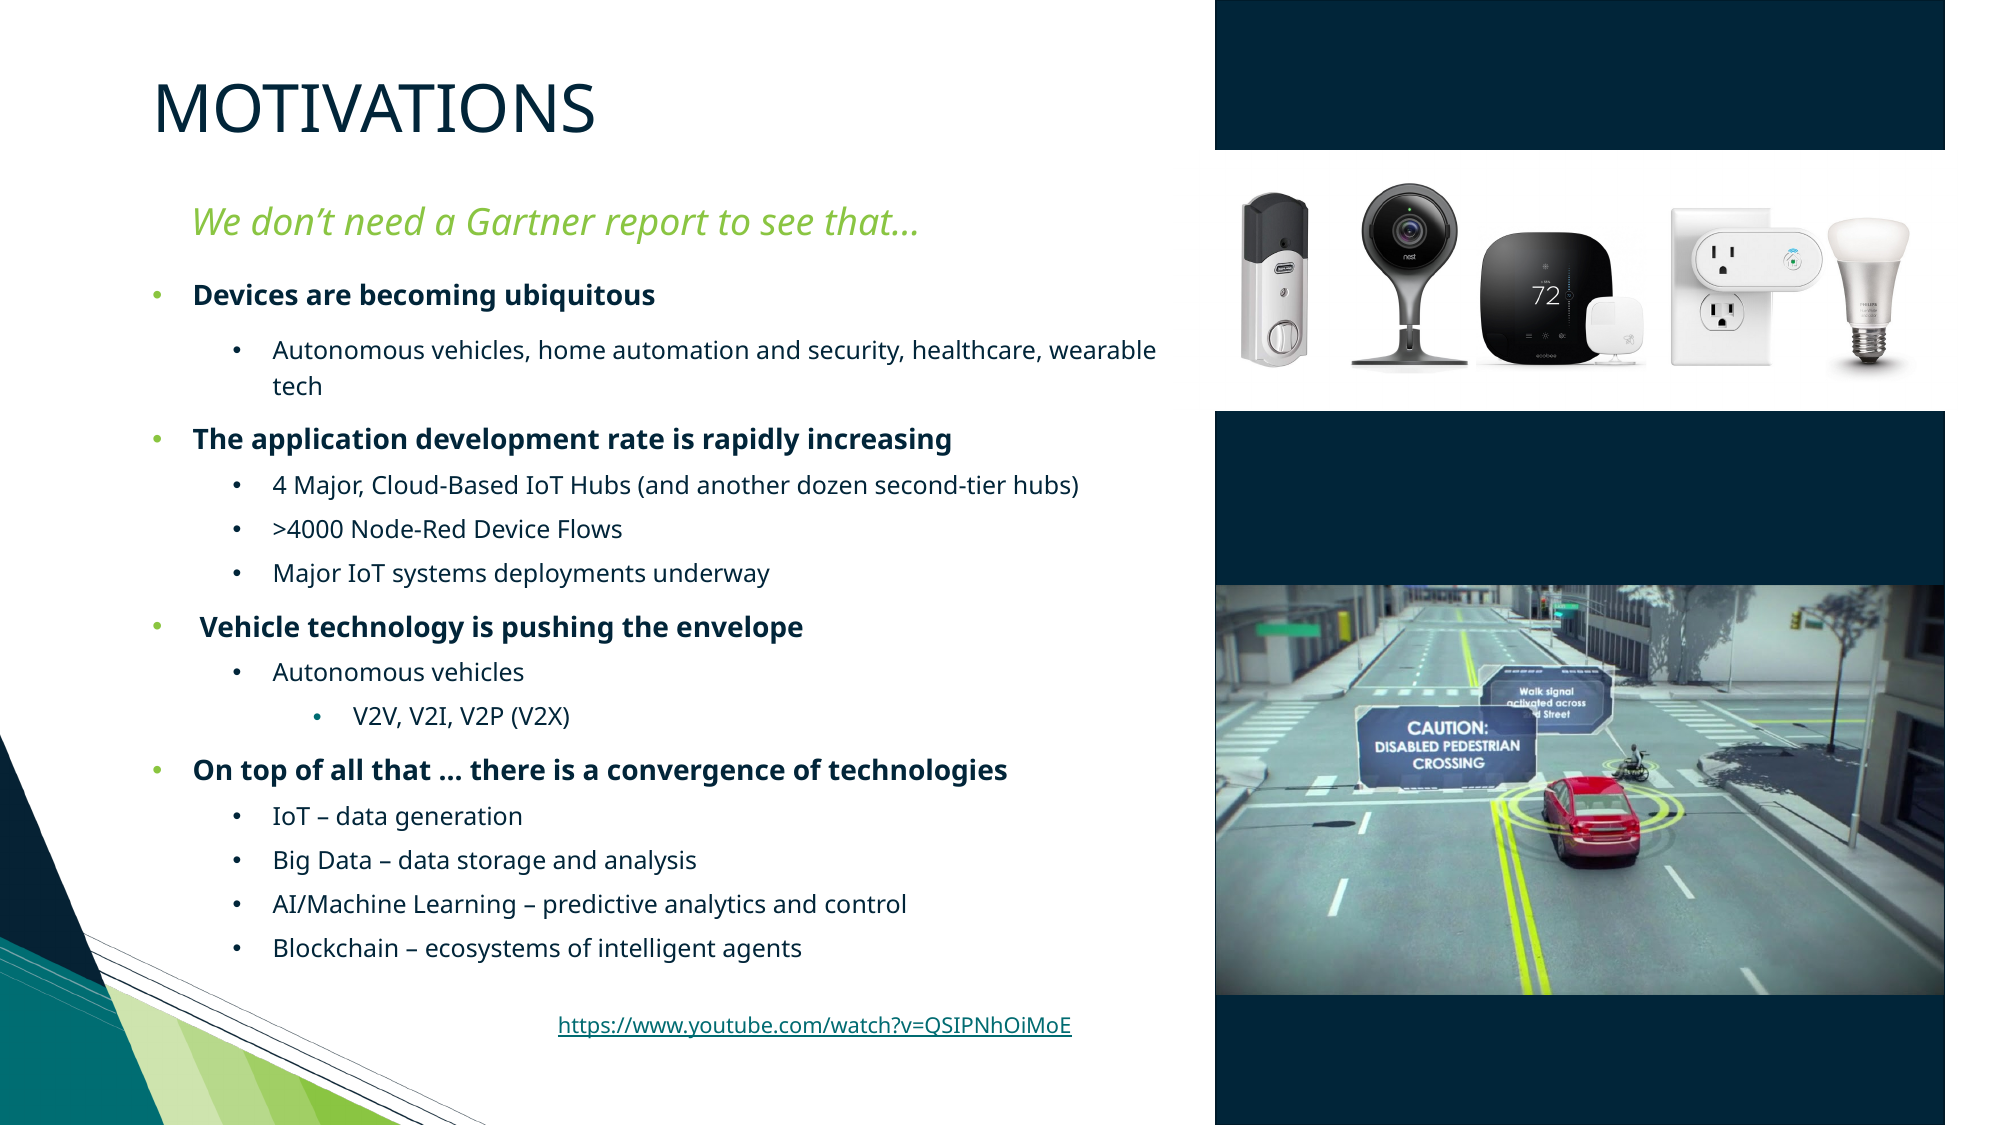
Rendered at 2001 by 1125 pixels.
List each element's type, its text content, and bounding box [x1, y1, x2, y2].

picture [1215, 585, 1944, 995]
text_box https://www.youtube.com/watch?v=QSIPNhOiMoE [368, 1004, 1215, 1075]
picture [1173, 150, 1958, 411]
picture [0, 711, 514, 1125]
text_box [1215, 411, 1945, 1125]
title Motivations [137, 67, 1215, 168]
text_box We don’t need a Gartner report to see that… [176, 190, 937, 251]
list Devices are becoming ubiquitous Autonomous vehicles, home automation and security, healthcare, wearable tech The application development rate is rapidly increasing 4 Major, Cloud-Based IoT Hubs (and another dozen second-tier hubs) >4000 Node-Red Device Flows Major IoT systems deployments underway Vehicle technology is pushing the envelope Autonomous vehicles V2V, V2I, V2P (V2X) On top of all that … there is a convergence of technologies IoT – data generation Big Data – data storage and analysis AI/Machine Learning – predictive analytics and control Blockchain – ecosystems of intelligent agents [137, 273, 1196, 975]
text_box [1215, 0, 1945, 150]
